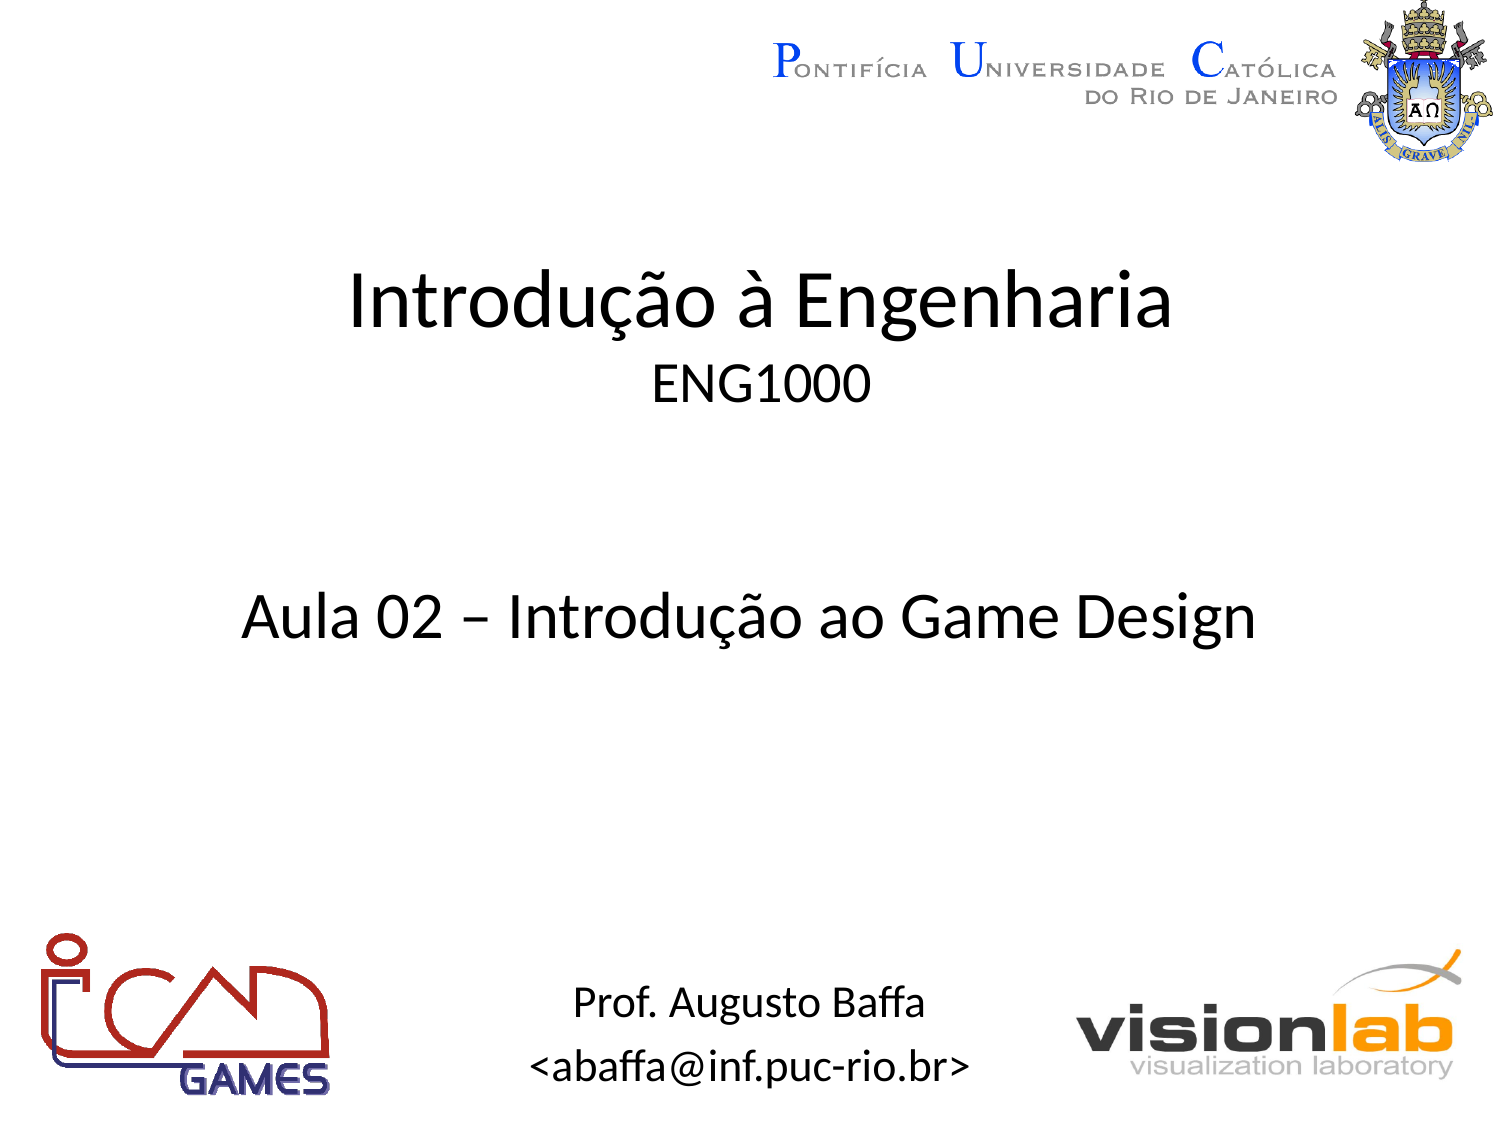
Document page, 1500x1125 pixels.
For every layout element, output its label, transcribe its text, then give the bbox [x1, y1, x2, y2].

picture [1068, 943, 1471, 1083]
picture [5, 914, 376, 1125]
text_box Introdução à Engenharia ENG1000 [88, 208, 1435, 450]
picture [773, 0, 1494, 163]
text_box Aula 02 – Introdução ao Game Design [76, 491, 1423, 733]
text_box Prof. Augusto Baffa <abaffa@inf.puc-rio.br> [379, 964, 1275, 1125]
